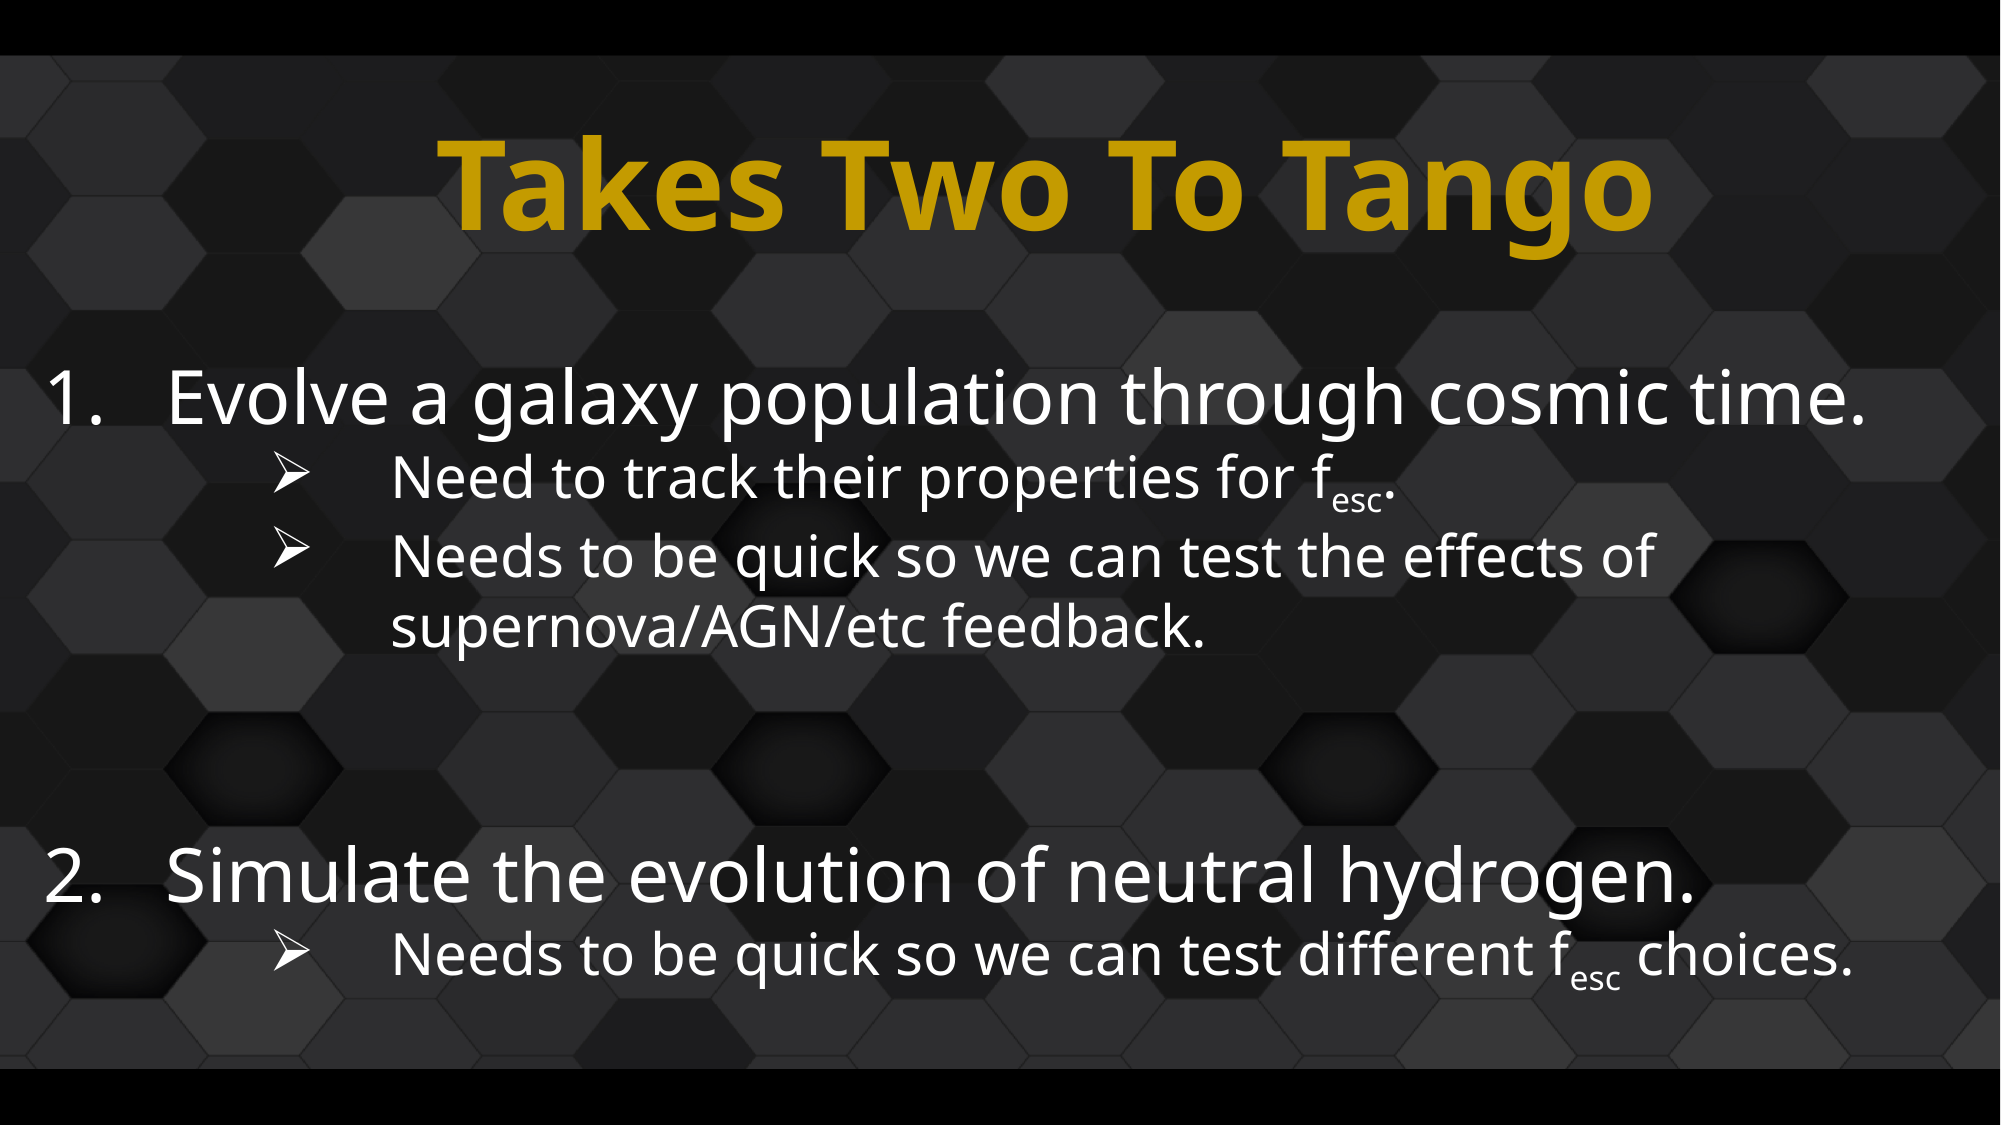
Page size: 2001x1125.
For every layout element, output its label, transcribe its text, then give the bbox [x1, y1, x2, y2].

picture [0, 0, 2001, 1125]
title Takes Two To Tango [231, 43, 1863, 266]
text_box Evolve a galaxy population through cosmic time. Need to track their properties for fesc. Needs to be quick so we can test the effects of supernova/AGN/etc feedback. [29, 342, 1975, 667]
text_box Simulate the evolution of neutral hydrogen. Needs to be quick so we can test different fesc choices. [29, 820, 1975, 1005]
